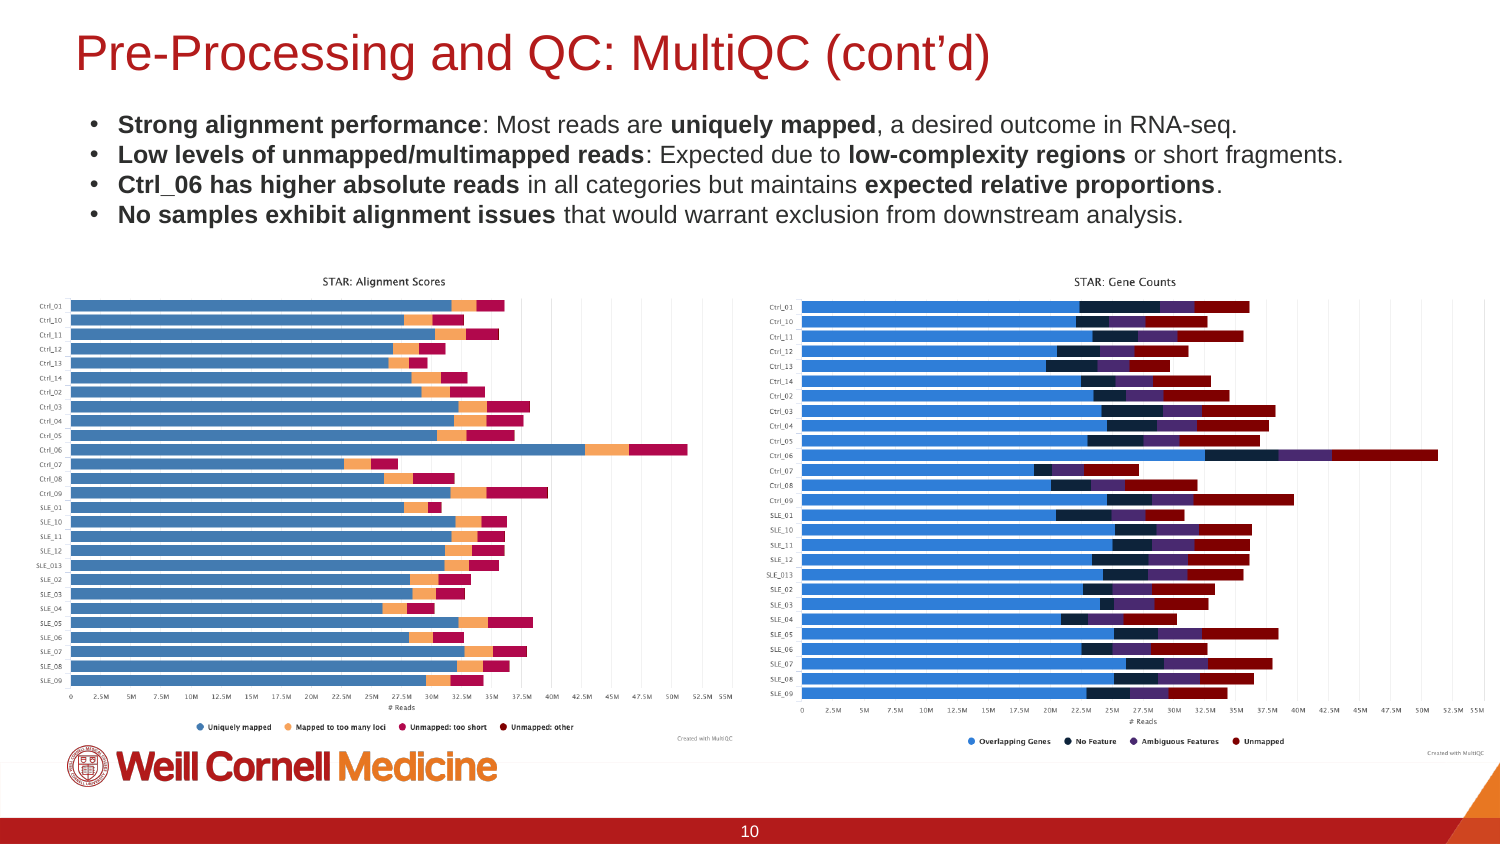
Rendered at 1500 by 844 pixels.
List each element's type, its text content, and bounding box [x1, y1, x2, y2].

title Pre-Processing and QC: MultiQC (cont’d) [75, 20, 1424, 89]
picture [0, 745, 1500, 844]
picture [30, 271, 738, 743]
picture [759, 270, 1491, 759]
text_box Strong alignment performance: Most reads are uniquely mapped, a desired outcome in RNA-seq. Low levels of unmapped/multimapped reads: Expected due to low-complexity regions or short fragments. Ctrl_06 has higher absolute reads in all categories but maintains expected relative proportions. No samples exhibit alignment issues that would warrant exclusion from downstream analysis. [74, 101, 1446, 236]
